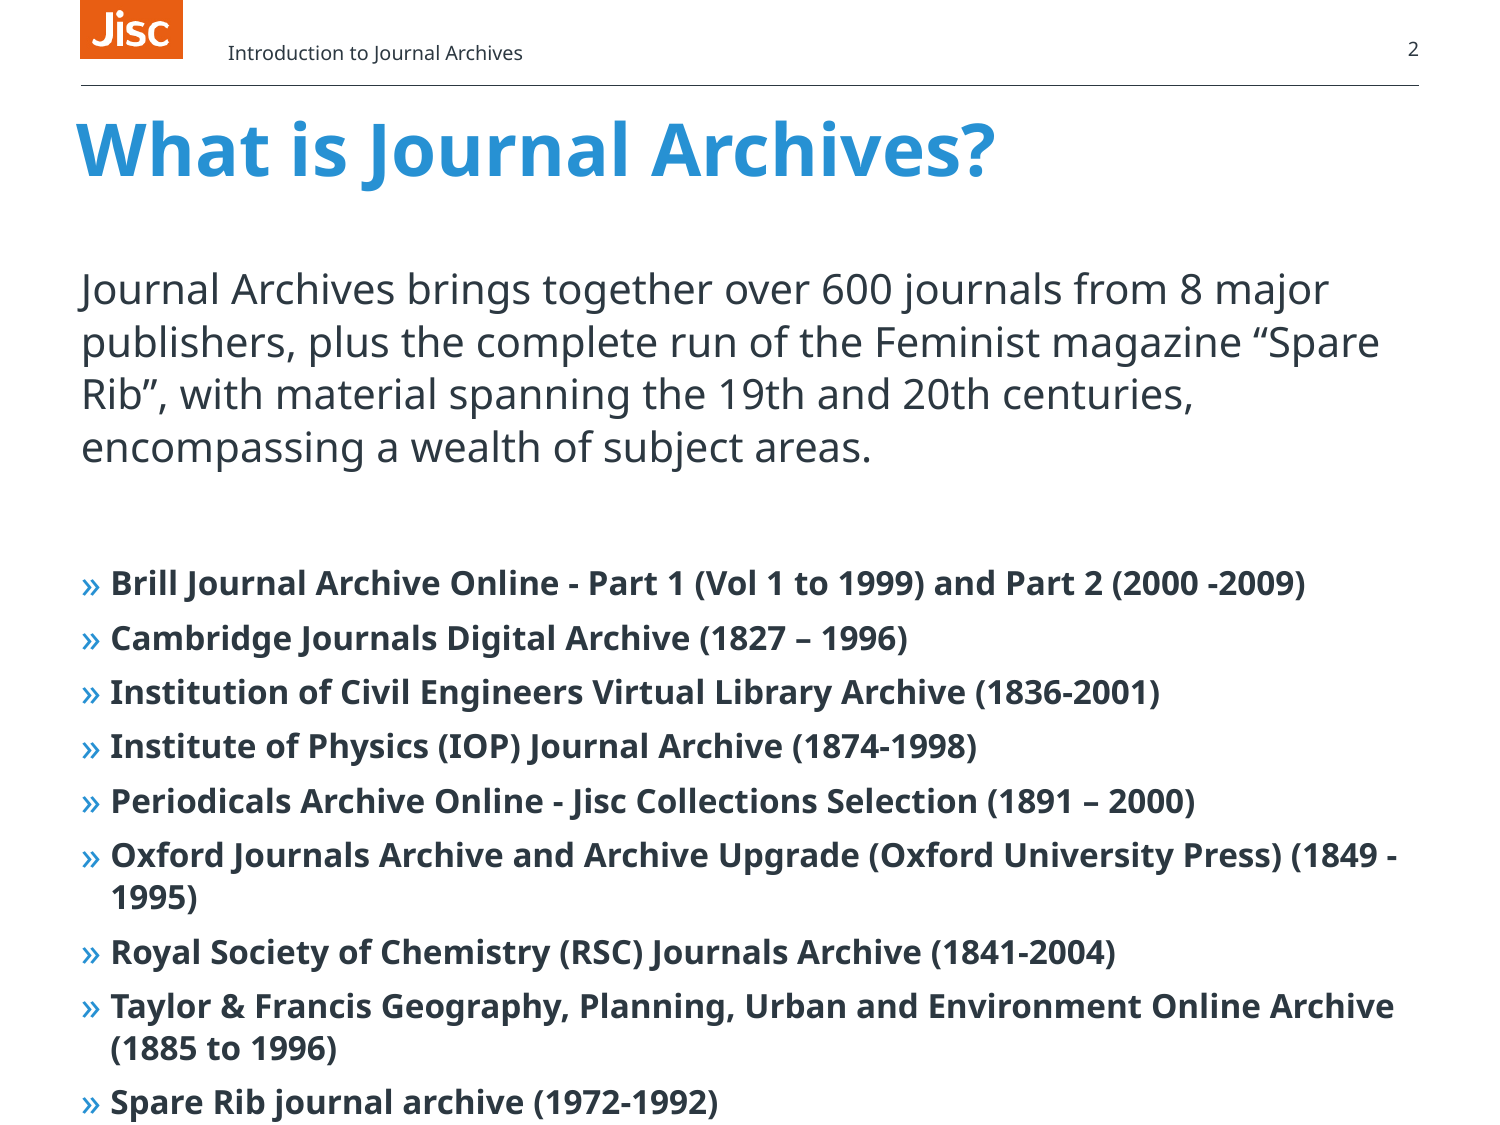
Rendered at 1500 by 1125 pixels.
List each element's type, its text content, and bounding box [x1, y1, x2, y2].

title What is Journal Archives? [76, 85, 1282, 279]
list Journal Archives brings together over 600 journals from 8 major publishers, plus the complete run of the Feminist magazine “Spare Rib”, with material spanning the 19th and 20th centuries, encompassing a wealth of subject areas. Brill Journal Archive Online - Part 1 (Vol 1 to 1999) and Part 2 (2000 -2009) Cambridge Journals Digital Archive (1827 – 1996) Institution of Civil Engineers Virtual Library Archive (1836-2001) Institute of Physics (IOP) Journal Archive (1874-1998) Periodicals Archive Online - Jisc Collections Selection (1891 – 2000) Oxford Journals Archive and Archive Upgrade (Oxford University Press) (1849 - 1995) Royal Society of Chemistry (RSC) Journals Archive (1841-2004) Taylor & Francis Geography, Planning, Urban and Environment Online Archive (1885 to 1996) Spare Rib journal archive (1972-1992) [80, 208, 1436, 1071]
picture [80, 0, 183, 59]
footer Introduction to Journal Archives [228, 39, 1102, 64]
slide_number 2 [1338, 39, 1420, 64]
